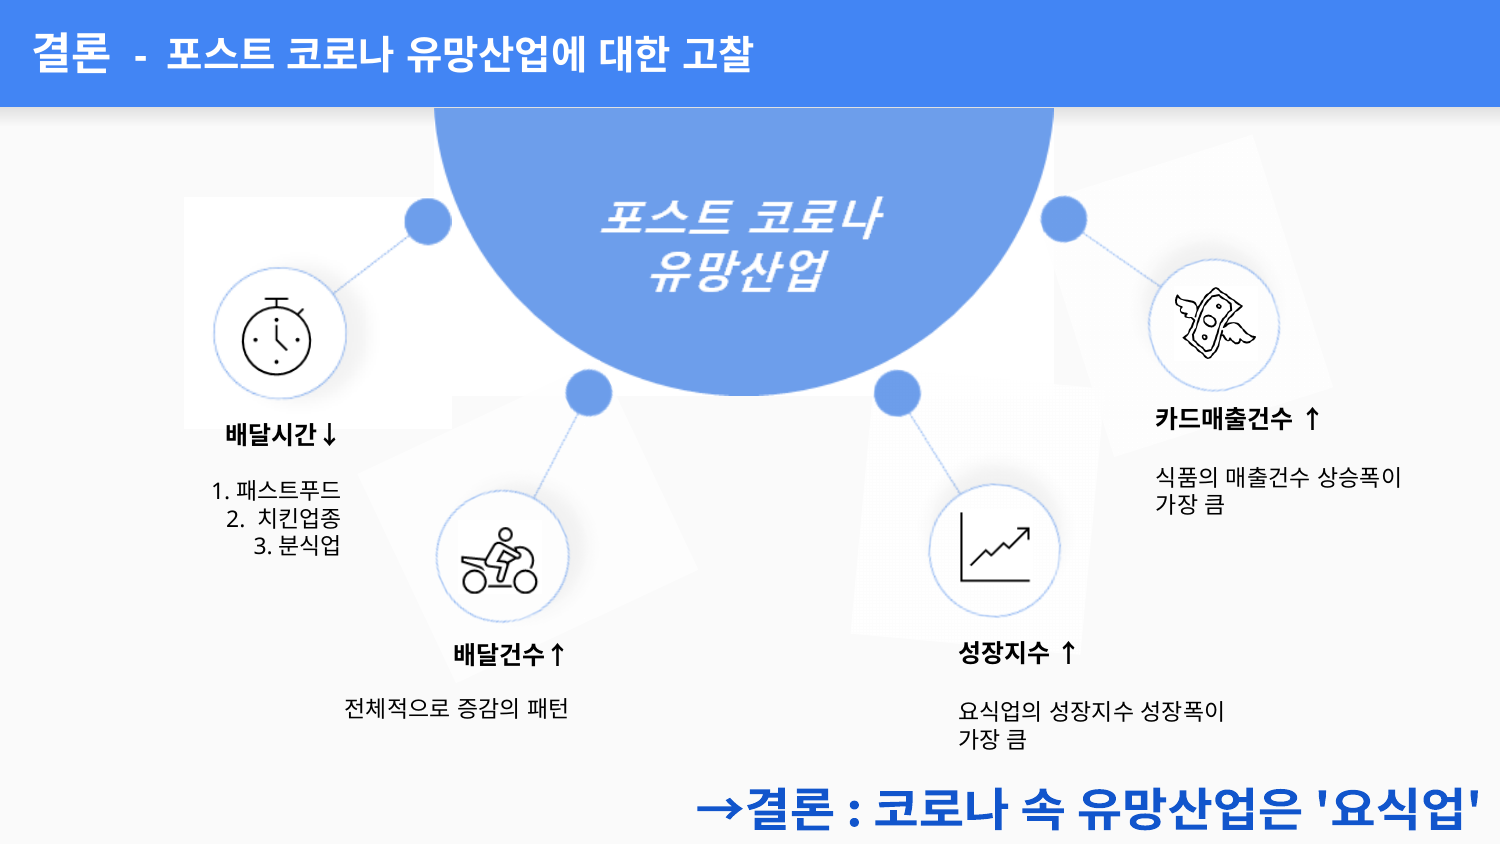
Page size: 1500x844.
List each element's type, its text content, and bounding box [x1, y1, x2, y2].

text_box 성장지수 ↑ 요식업의 성장지수 성장폭이 가장 큼 [943, 622, 1258, 829]
picture [183, 108, 1332, 641]
text_box 배달건수↑ 전체적으로 증감의 패턴 [270, 624, 586, 831]
text_box 카드매출건수 ↑ 식품의 매출건수 상승폭이 가장 큼 [1140, 388, 1456, 595]
title 결론 - 포스트 코로나 유망산업에 대한 고찰 [16, 2, 1464, 102]
text_box 배달시간↓ 1.패스트푸드 2. 치킨업종 3.분식업 [42, 404, 358, 611]
